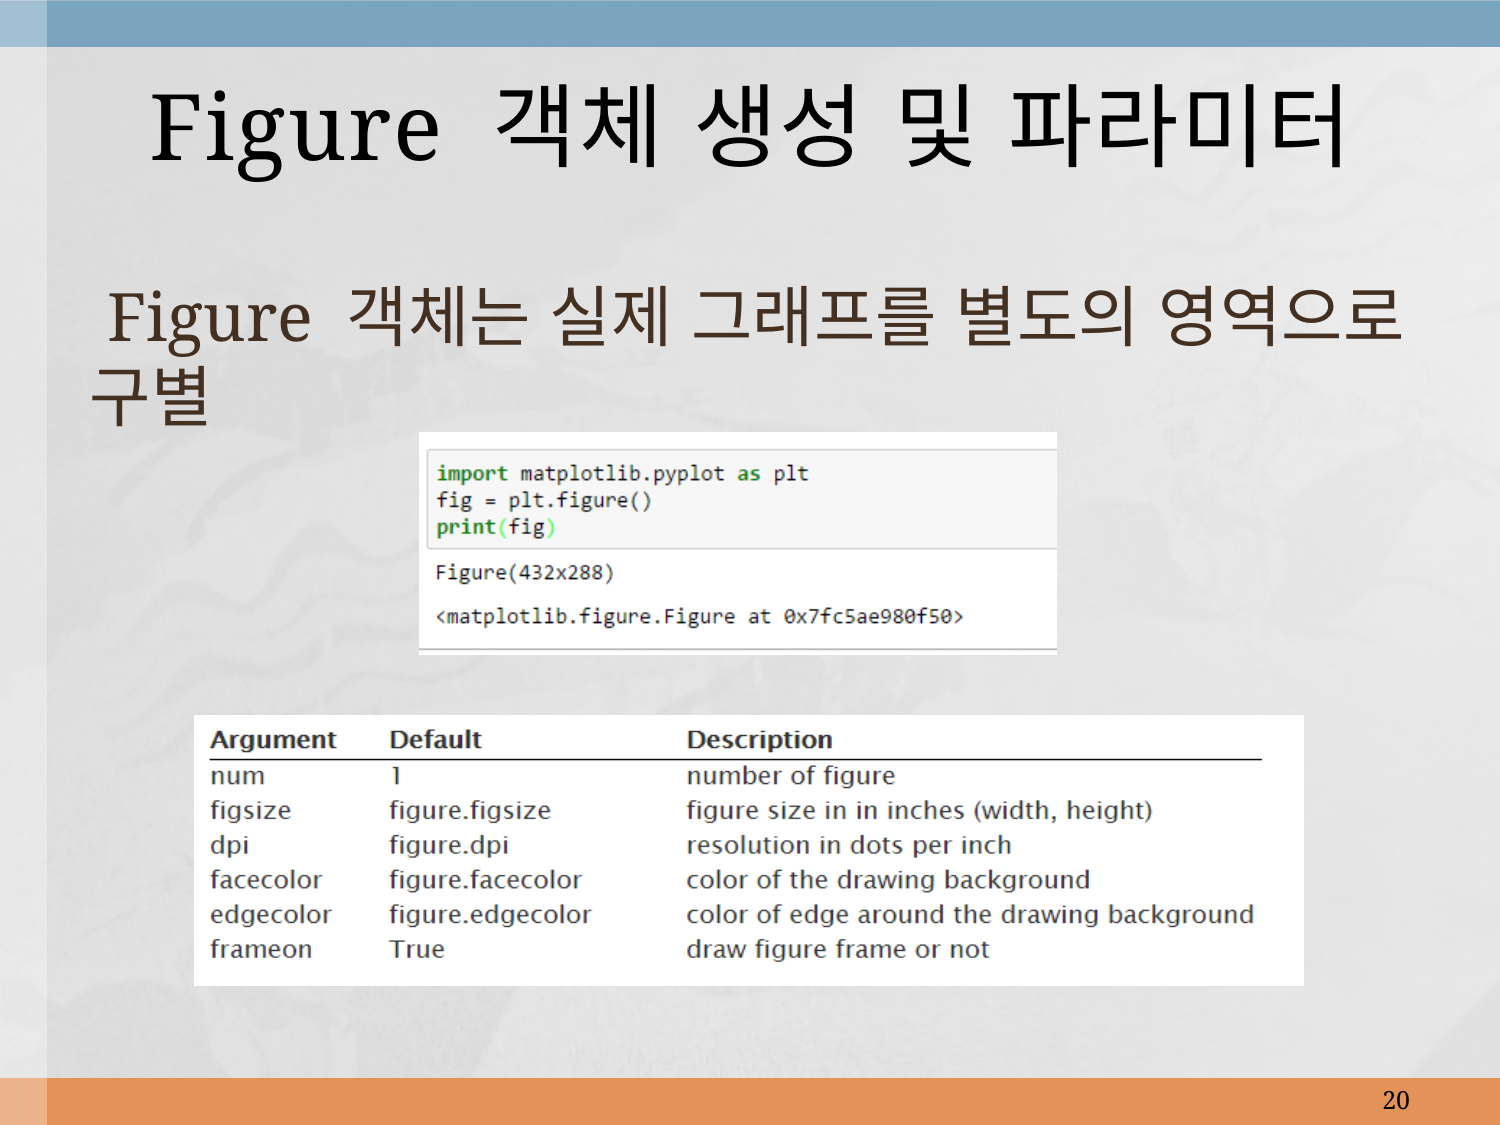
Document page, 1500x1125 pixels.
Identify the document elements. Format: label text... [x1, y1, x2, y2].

list Figure 객체는 실제 그래프를 별도의 영역으로 구별 [75, 267, 1425, 539]
picture [419, 432, 1057, 655]
picture [194, 715, 1304, 986]
title Axes 내부 꾸미기 [416, 429, 1060, 539]
title Figure 객체 생성 및 파라미터 [49, 46, 1454, 202]
slide_number 20 [1074, 1078, 1425, 1125]
